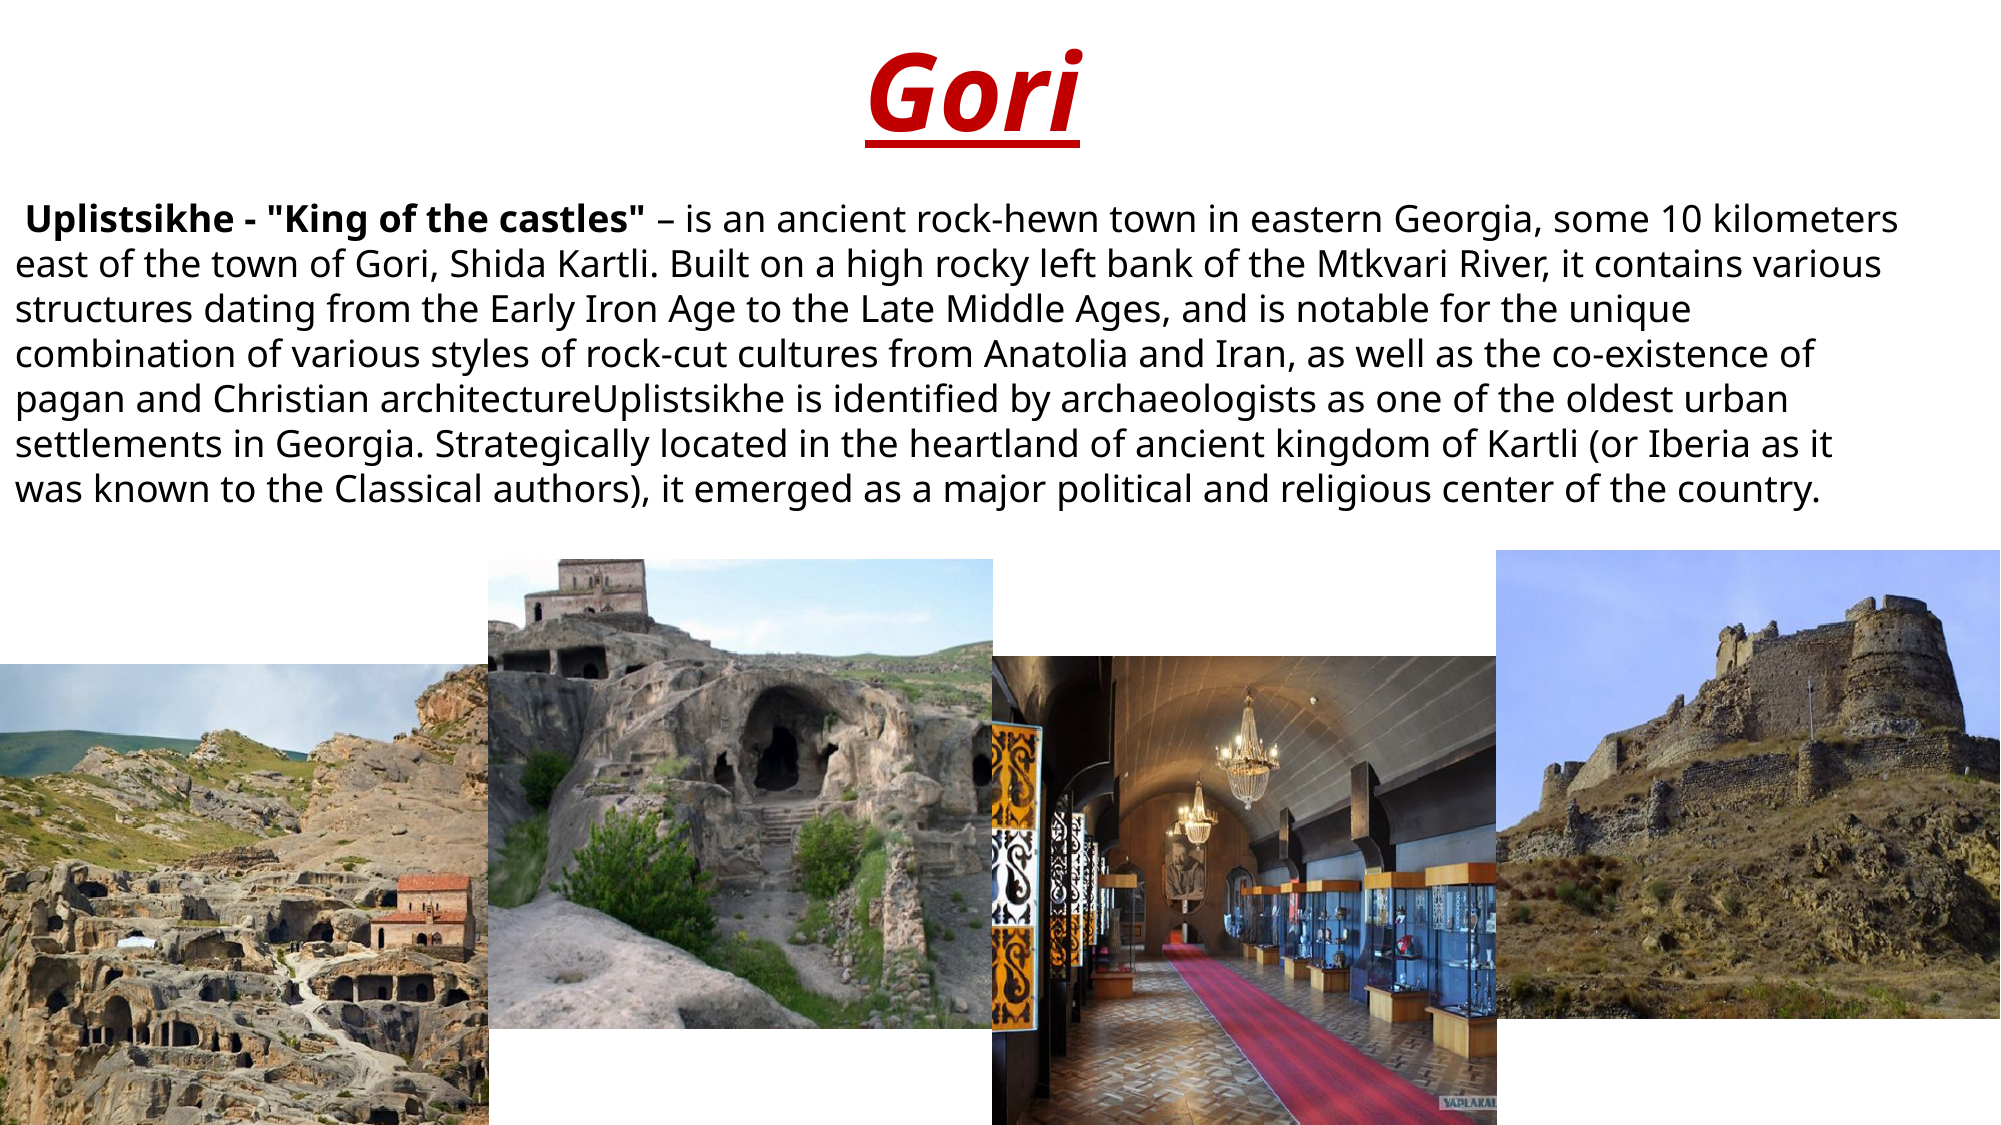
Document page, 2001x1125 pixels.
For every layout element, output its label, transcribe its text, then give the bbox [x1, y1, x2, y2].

title Gori [849, 0, 2000, 194]
picture [0, 550, 2000, 1125]
text_box Uplistsikhe - "King of the castles" – is an ancient rock-hewn town in eastern Georgia, some 10 kilometers east of the town of Gori, Shida Kartli. Built on a high rocky left bank of the Mtkvari River, it contains various structures dating from the Early Iron Age to the Late Middle Ages, and is notable for the unique combination of various styles of rock-cut cultures from Anatolia and Iran, as well as the co-existence of pagan and Christian architectureUplistsikhe is identified by archaeologists as one of the oldest urban settlements in Georgia. Strategically located in the heartland of ancient kingdom of Kartli (or Iberia as it was known to the Classical authors), it emerged as a major political and religious center of the country. [0, 187, 1918, 518]
